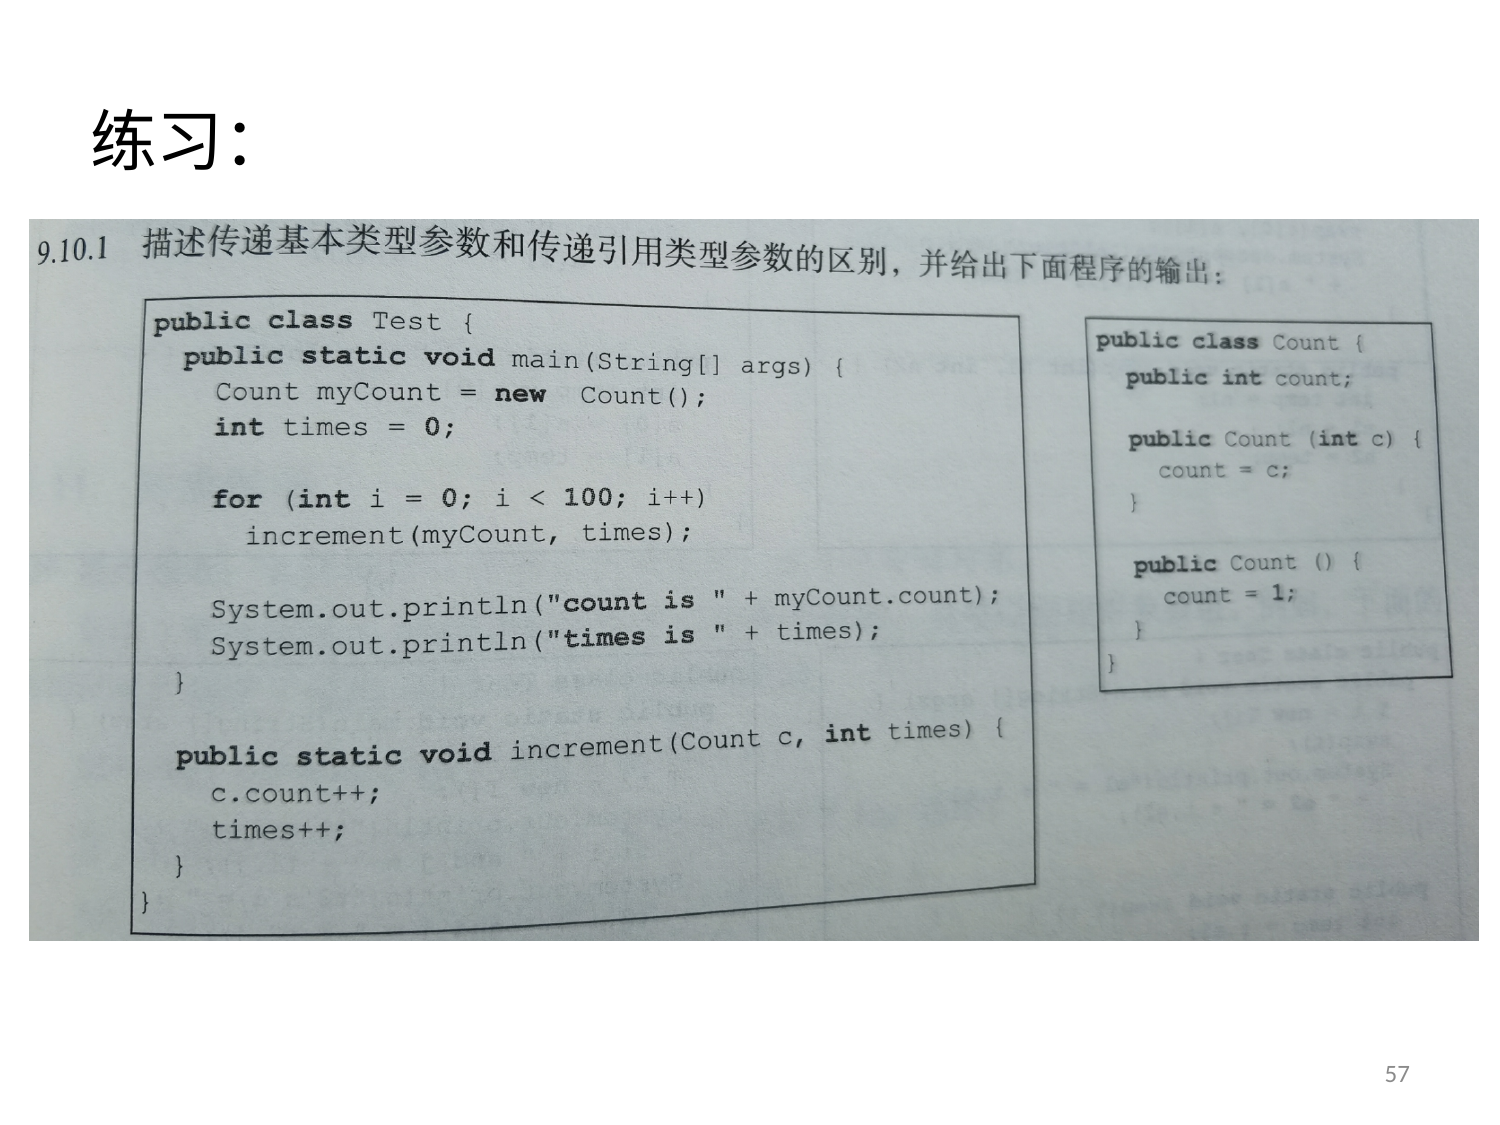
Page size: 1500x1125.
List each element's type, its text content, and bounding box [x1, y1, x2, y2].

slide_number 57 [1074, 1042, 1425, 1103]
picture [29, 219, 1479, 941]
title 练习： [75, 45, 1425, 218]
